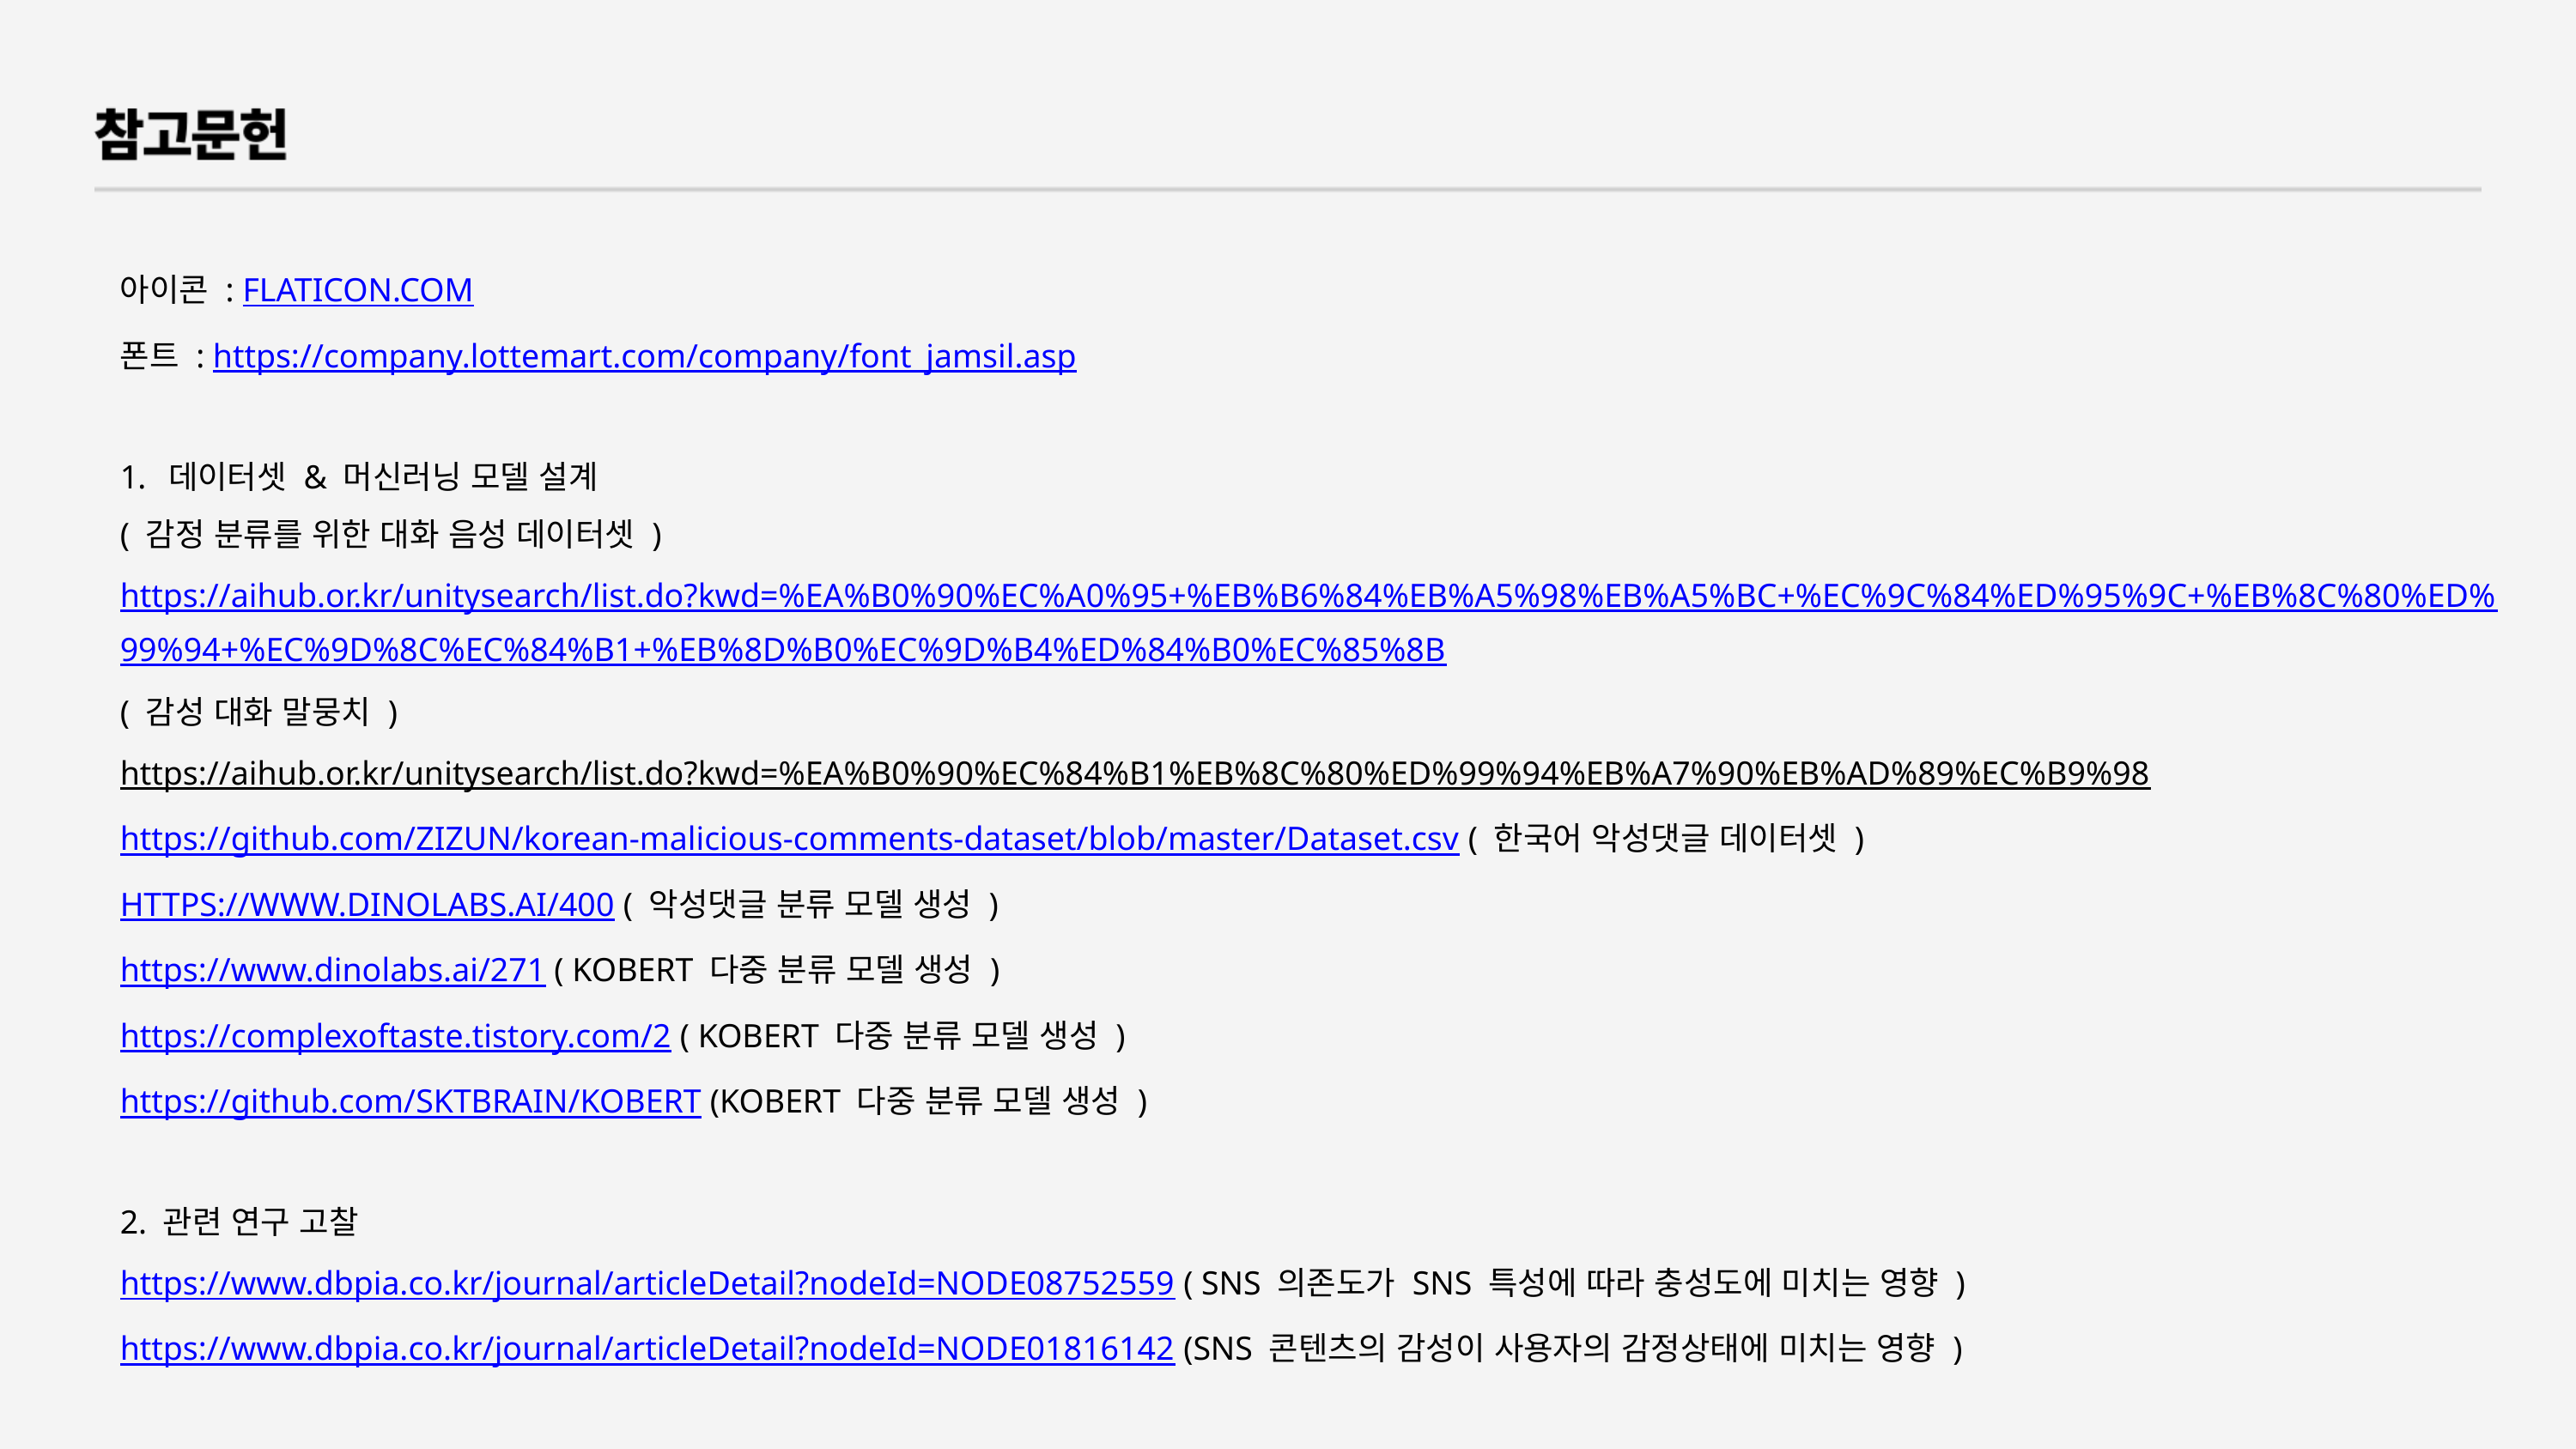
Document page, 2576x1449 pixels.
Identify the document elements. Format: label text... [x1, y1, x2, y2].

text_box 아이콘 : FLATICON.COM 폰트 : https://company.lottemart.com/company/font_jamsil.asp 데이터셋 & 머신러닝 모델 설계 ( 감정 분류를 위한 대화 음성 데이터셋 ) https://aihub.or.kr/unitysearch/list.do?kwd=%EA%B0%90%EC%A0%95+%EB%B6%84%EB%A5%98%EB%A5%BC+%EC%9C%84%ED%95%9C+%EB%8C%80%ED%99%94+%EC%9D%8C%EC%84%B1+%EB%8D%B0%EC%9D%B4%ED%84%B0%EC%85%8B ( 감성 대화 말뭉치 ) https://aihub.or.kr/unitysearch/list.do?kwd=%EA%B0%90%EC%84%B1%EB%8C%80%ED%99%94%EB%A7%90%EB%AD%89%EC%B9%98 https://github.com/ZIZUN/korean-malicious-comments-dataset/blob/master/Dataset.csv ( 한국어 악성댓글 데이터셋 ) HTTPS://WWW.DINOLABS.AI/400 ( 악성댓글 분류 모델 생성 ) https://www.dinolabs.ai/271 ( KOBERT 다중 분류 모델 생성 ) https://complexoftaste.tistory.com/2 ( KOBERT 다중 분류 모델 생성 ) https://github.com/SKTBRAIN/KOBERT (KOBERT 다중 분류 모델 생성 ) 2. 관련 연구 고찰 https://www.dbpia.co.kr/journal/articleDetail?nodeId=NODE08752559 ( SNS 의존도가 SNS 특성에 따라 충성도에 미치는 영향 ) https://www.dbpia.co.kr/journal/articleDetail?nodeId=NODE01816142 (SNS 콘텐츠의 감성이 사용자의 감정상태에 미치는 영향 ) [107, 241, 2523, 1325]
picture [85, 88, 313, 187]
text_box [94, 181, 2482, 198]
